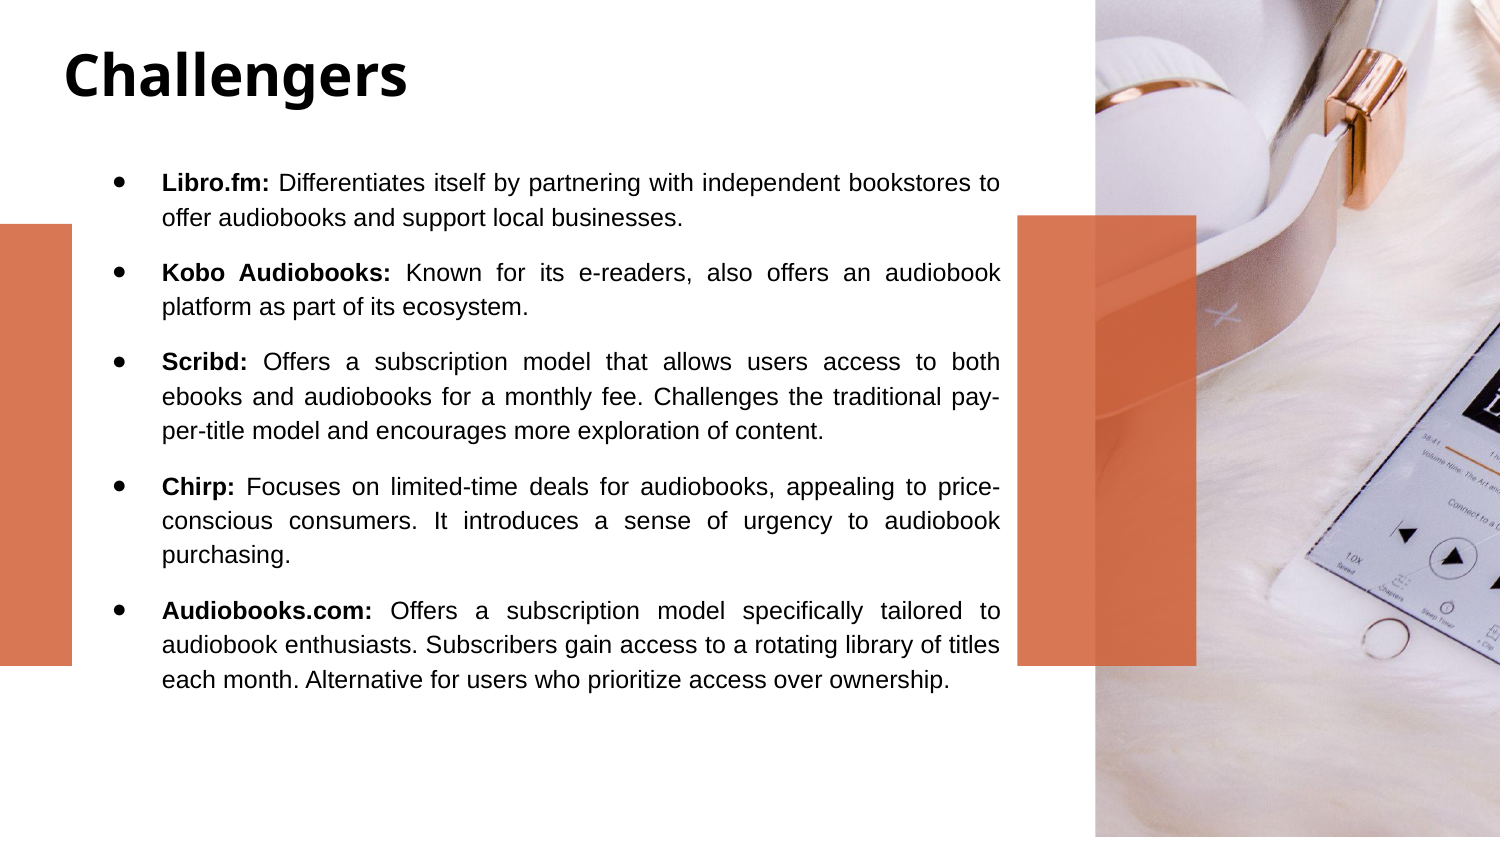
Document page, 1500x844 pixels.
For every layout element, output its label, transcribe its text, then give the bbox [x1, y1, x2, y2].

title Challengers [0, 0, 472, 148]
picture [1095, 0, 1500, 837]
text_box [0, 223, 72, 666]
text_box Libro.fm: Differentiates itself by partnering with independent bookstores to offer audiobooks and support local businesses. Kobo Audiobooks: Known for its e-readers, also offers an audiobook platform as part of its ecosystem. Scribd: Offers a subscription model that allows users access to both ebooks and audiobooks for a monthly fee. Challenges the traditional pay-per-title model and encourages more exploration of content. Chirp: Focuses on limited-time deals for audiobooks, appealing to price-conscious consumers. It introduces a sense of urgency to audiobook purchasing. Audiobooks.com: Offers a subscription model specifically tailored to audiobook enthusiasts. Subscribers gain access to a rotating library of titles each month. Alternative for users who prioritize access over ownership. [71, 147, 1018, 837]
text_box [1017, 215, 1090, 666]
